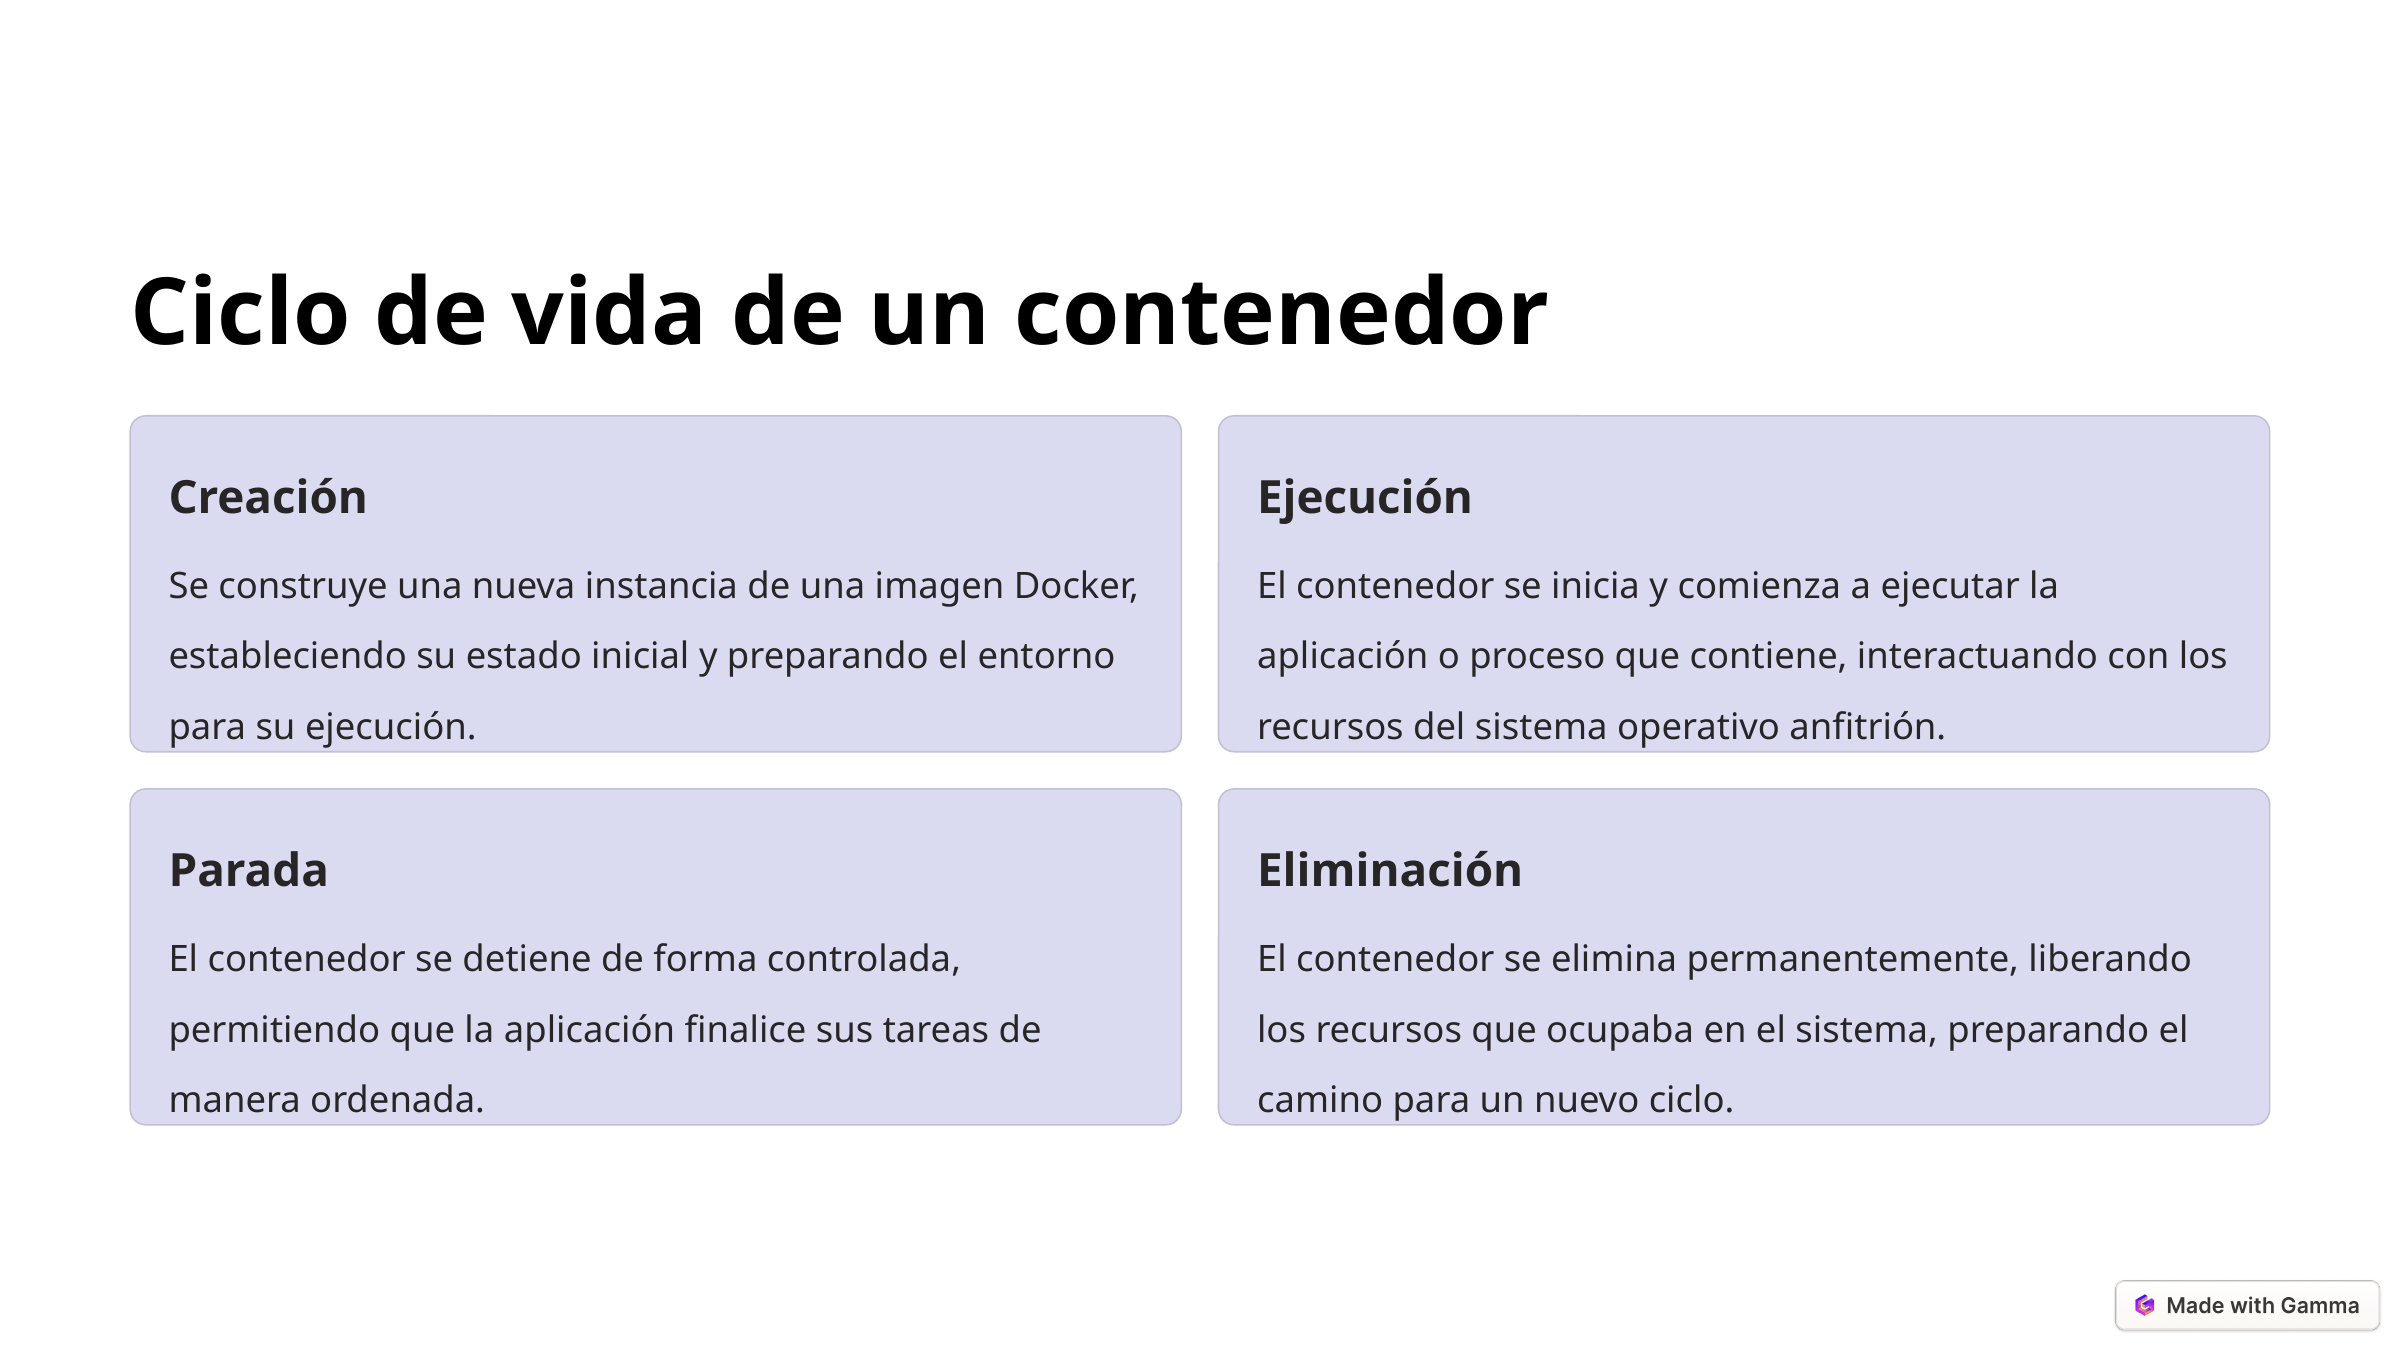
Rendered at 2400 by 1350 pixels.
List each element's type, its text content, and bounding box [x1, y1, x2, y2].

text_box Creación [168, 454, 634, 513]
text_box El contenedor se detiene de forma controlada, permitiendo que la aplicación finalice sus tareas de manera ordenada. [168, 907, 1143, 1087]
text_box Eliminación [1256, 827, 1723, 886]
text_box El contenedor se inicia y comienza a ejecutar la aplicación o proceso que contiene, interactuando con los recursos del sistema operativo anfitrión. [1256, 534, 2232, 714]
picture [2106, 1271, 2389, 1339]
text_box El contenedor se elimina permanentemente, liberando los recursos que ocupaba en el sistema, preparando el camino para un nuevo ciclo. [1256, 907, 2232, 1087]
text_box Parada [168, 827, 634, 886]
text_box [130, 415, 1182, 752]
text_box [1218, 415, 2270, 752]
text_box [130, 788, 1182, 1125]
text_box Se construye una nueva instancia de una imagen Docker, estableciendo su estado inicial y preparando el entorno para su ejecución. [168, 534, 1143, 714]
text_box Ejecución [1256, 454, 1723, 513]
text_box [1218, 788, 2270, 1125]
text_box Ciclo de vida de un contenedor [130, 225, 1737, 342]
